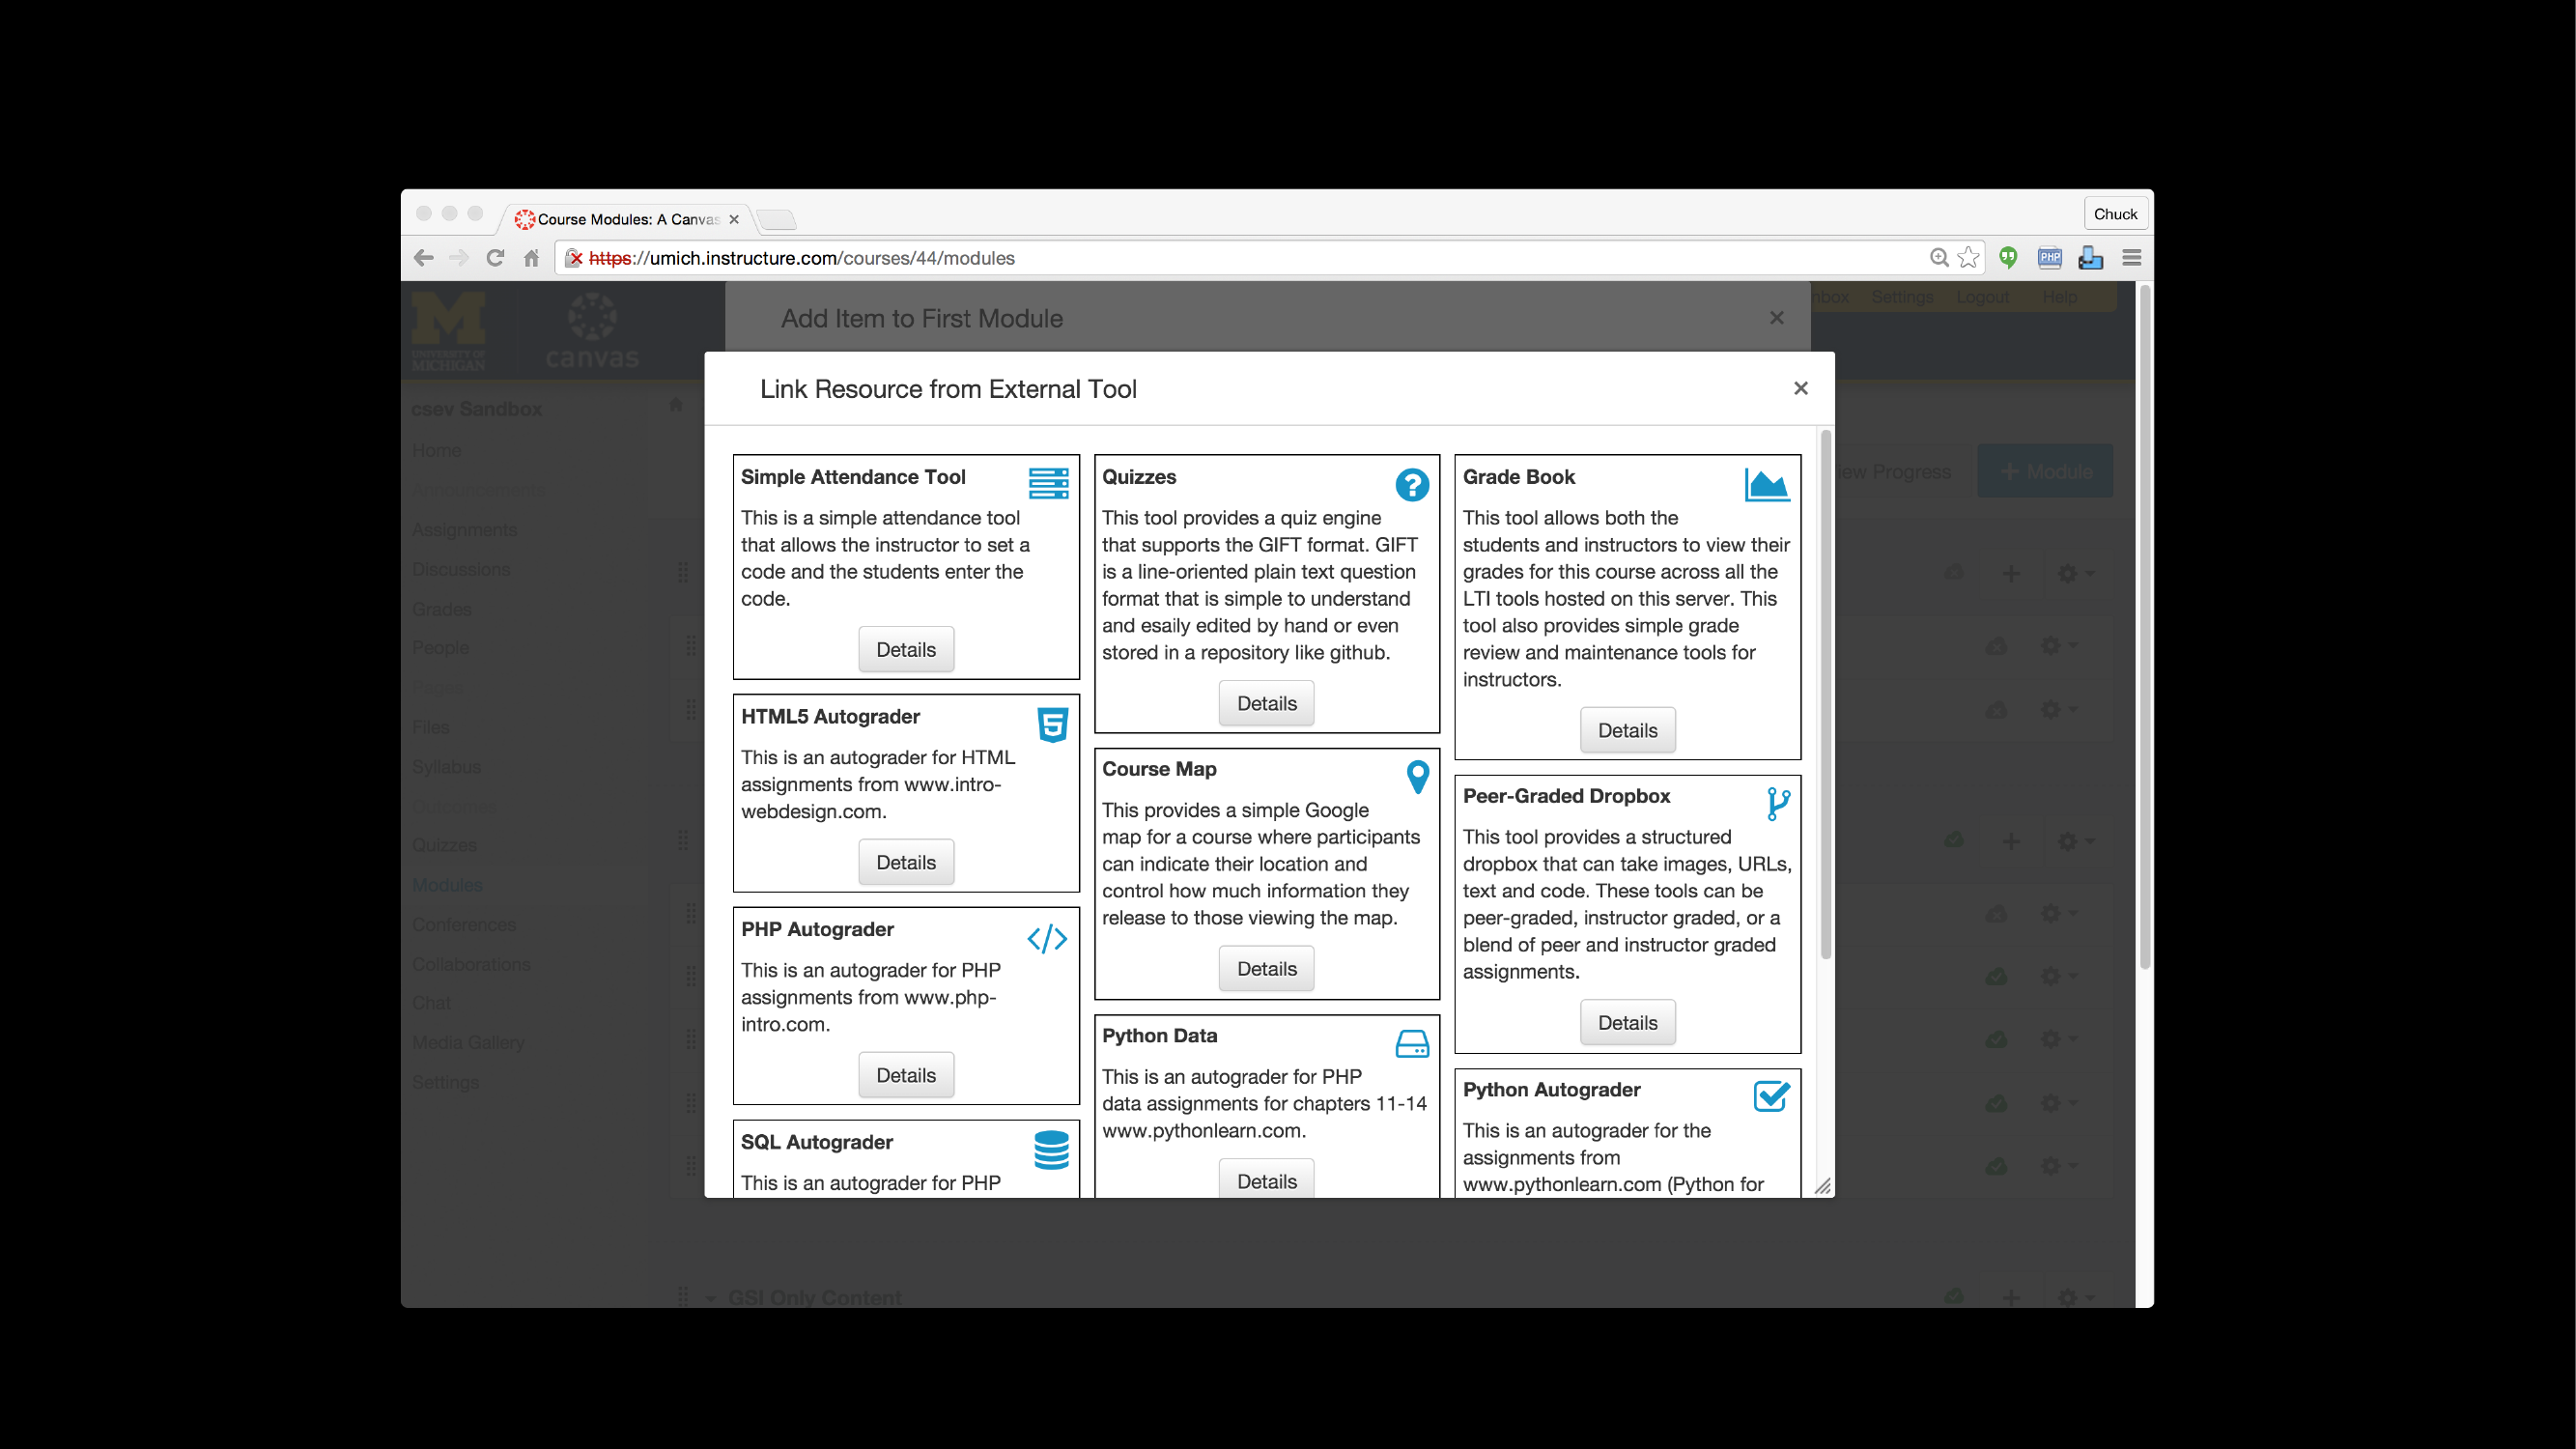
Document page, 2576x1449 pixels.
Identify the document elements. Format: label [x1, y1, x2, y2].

picture [347, 144, 2209, 1373]
